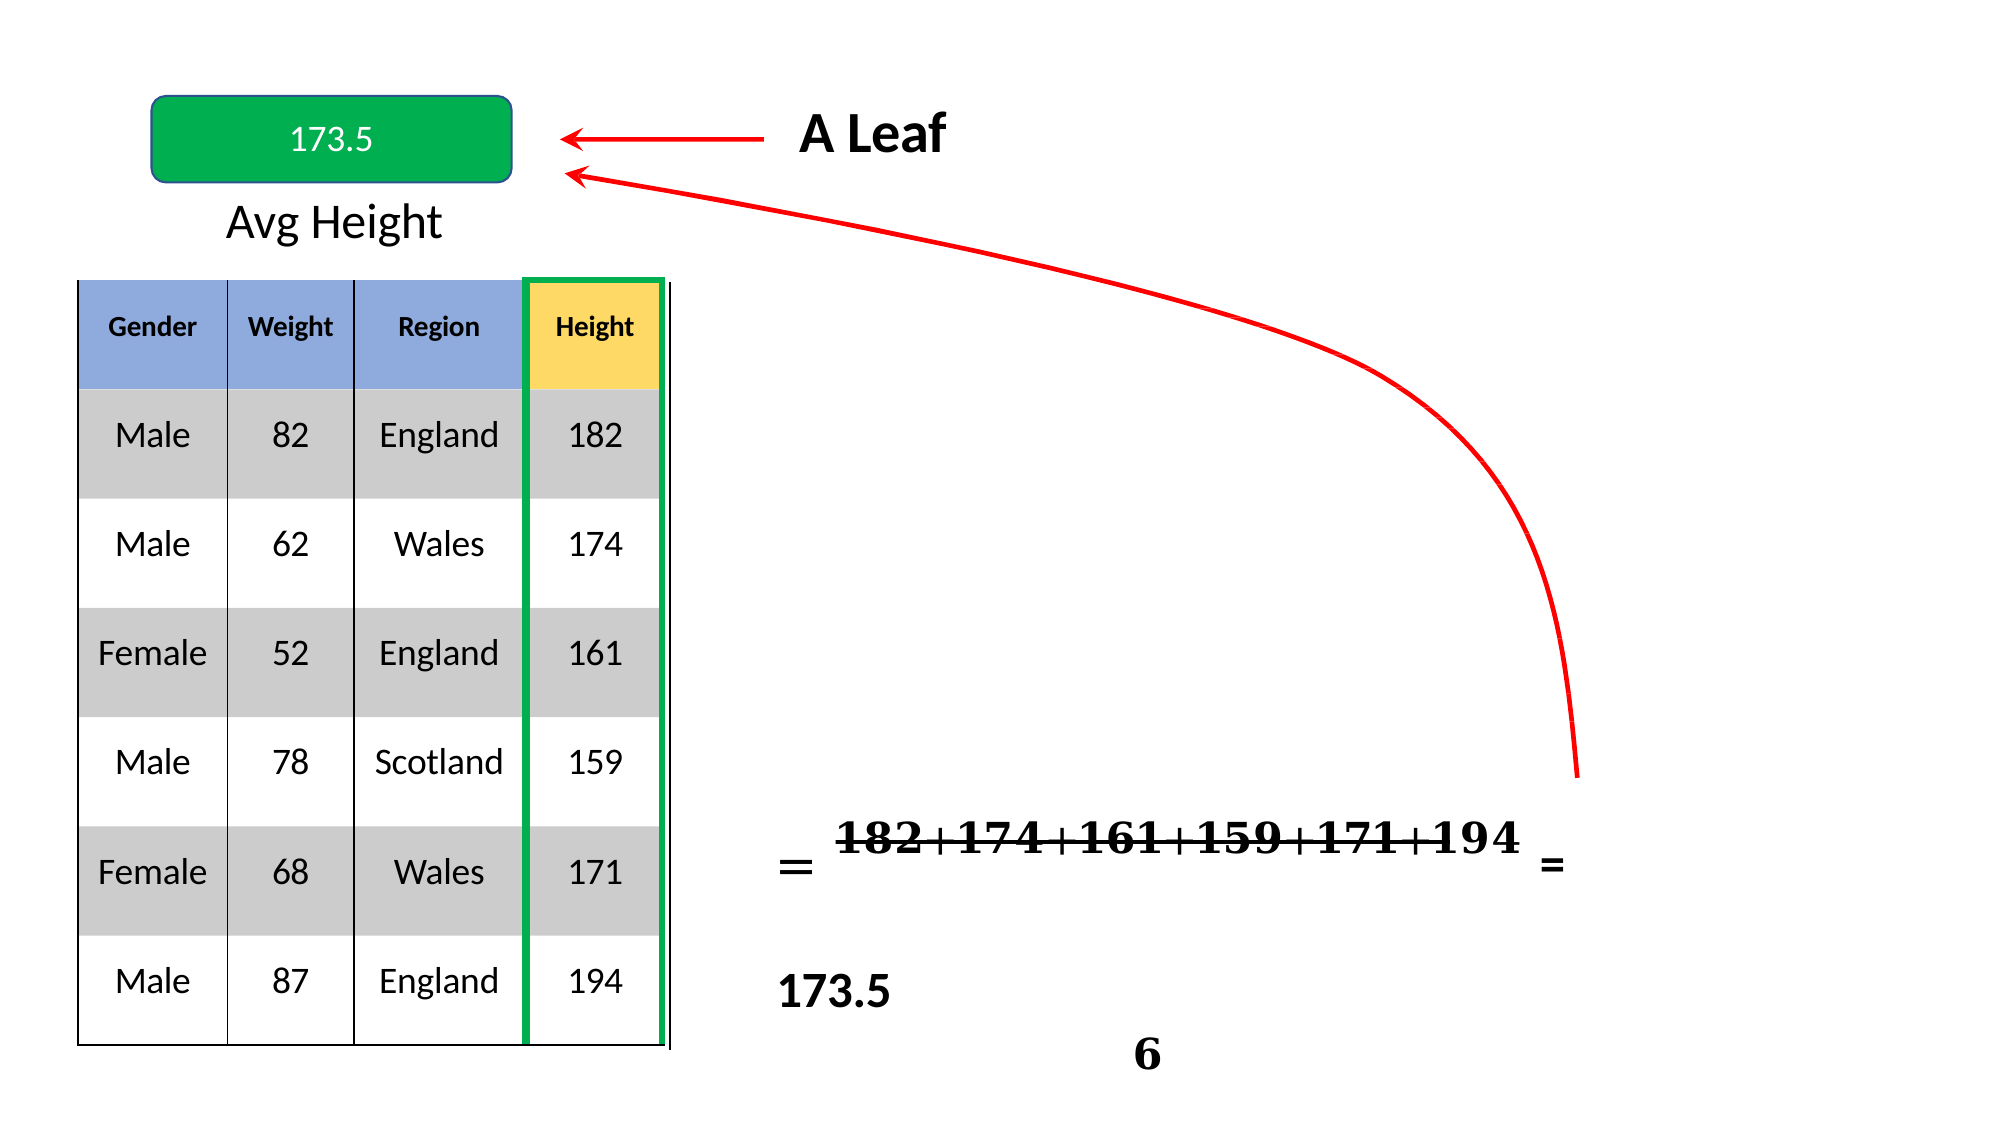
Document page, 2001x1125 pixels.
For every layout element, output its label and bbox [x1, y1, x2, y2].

table_cell [530, 389, 659, 1044]
title [797, 92, 951, 243]
table_header [228, 280, 353, 389]
text_box [223, 186, 447, 249]
title [797, 218, 951, 283]
table_cell [79, 389, 227, 1044]
table_cell [228, 389, 353, 1044]
table_header [79, 280, 227, 389]
text_box [150, 94, 514, 184]
text_box [564, 165, 1649, 1078]
table_header [530, 283, 659, 389]
table_cell [355, 389, 522, 1044]
table_header [355, 280, 522, 389]
text_box [559, 127, 764, 152]
